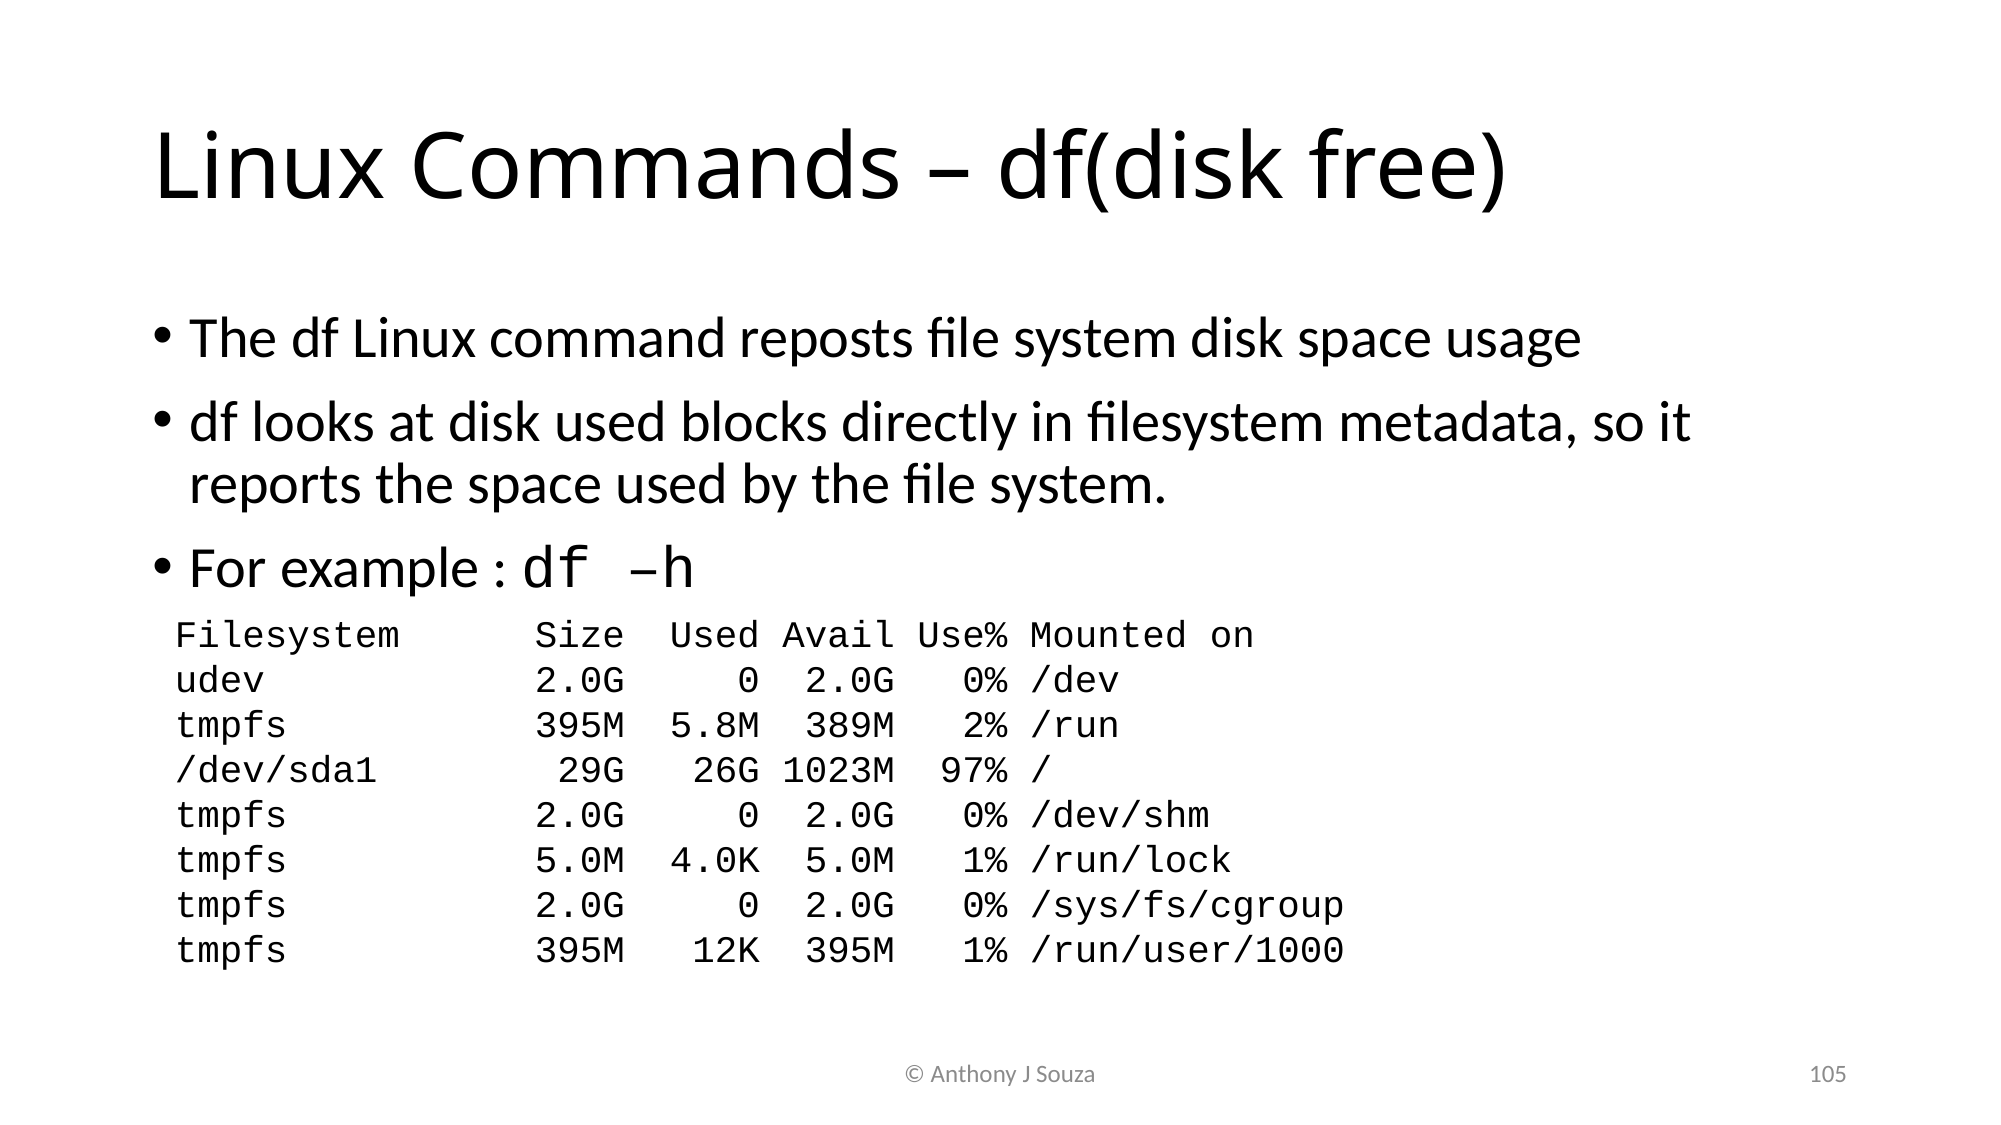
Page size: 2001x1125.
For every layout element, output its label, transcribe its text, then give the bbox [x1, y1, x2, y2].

list The df Linux command reposts file system disk space usage df looks at disk used blocks directly in filesystem metadata, so it reports the space used by the file system. For example : df –h [137, 299, 1863, 1014]
footer © Anthony J Souza [662, 1042, 1338, 1103]
slide_number 105 [1412, 1042, 1863, 1103]
text_box Filesystem Size Used Avail Use% Mounted on udev 2.0G 0 2.0G 0% /dev tmpfs 395M 5.8M 389M 2% /run /dev/sda1 29G 26G 1023M 97% / tmpfs 2.0G 0 2.0G 0% /dev/shm tmpfs 5.0M 4.0K 5.0M 1% /run/lock tmpfs 2.0G 0 2.0G 0% /sys/fs/cgroup tmpfs 395M 12K 395M 1% /run/user/1000 [160, 602, 1840, 1023]
title Linux Commands – df(disk free) [137, 59, 1863, 278]
